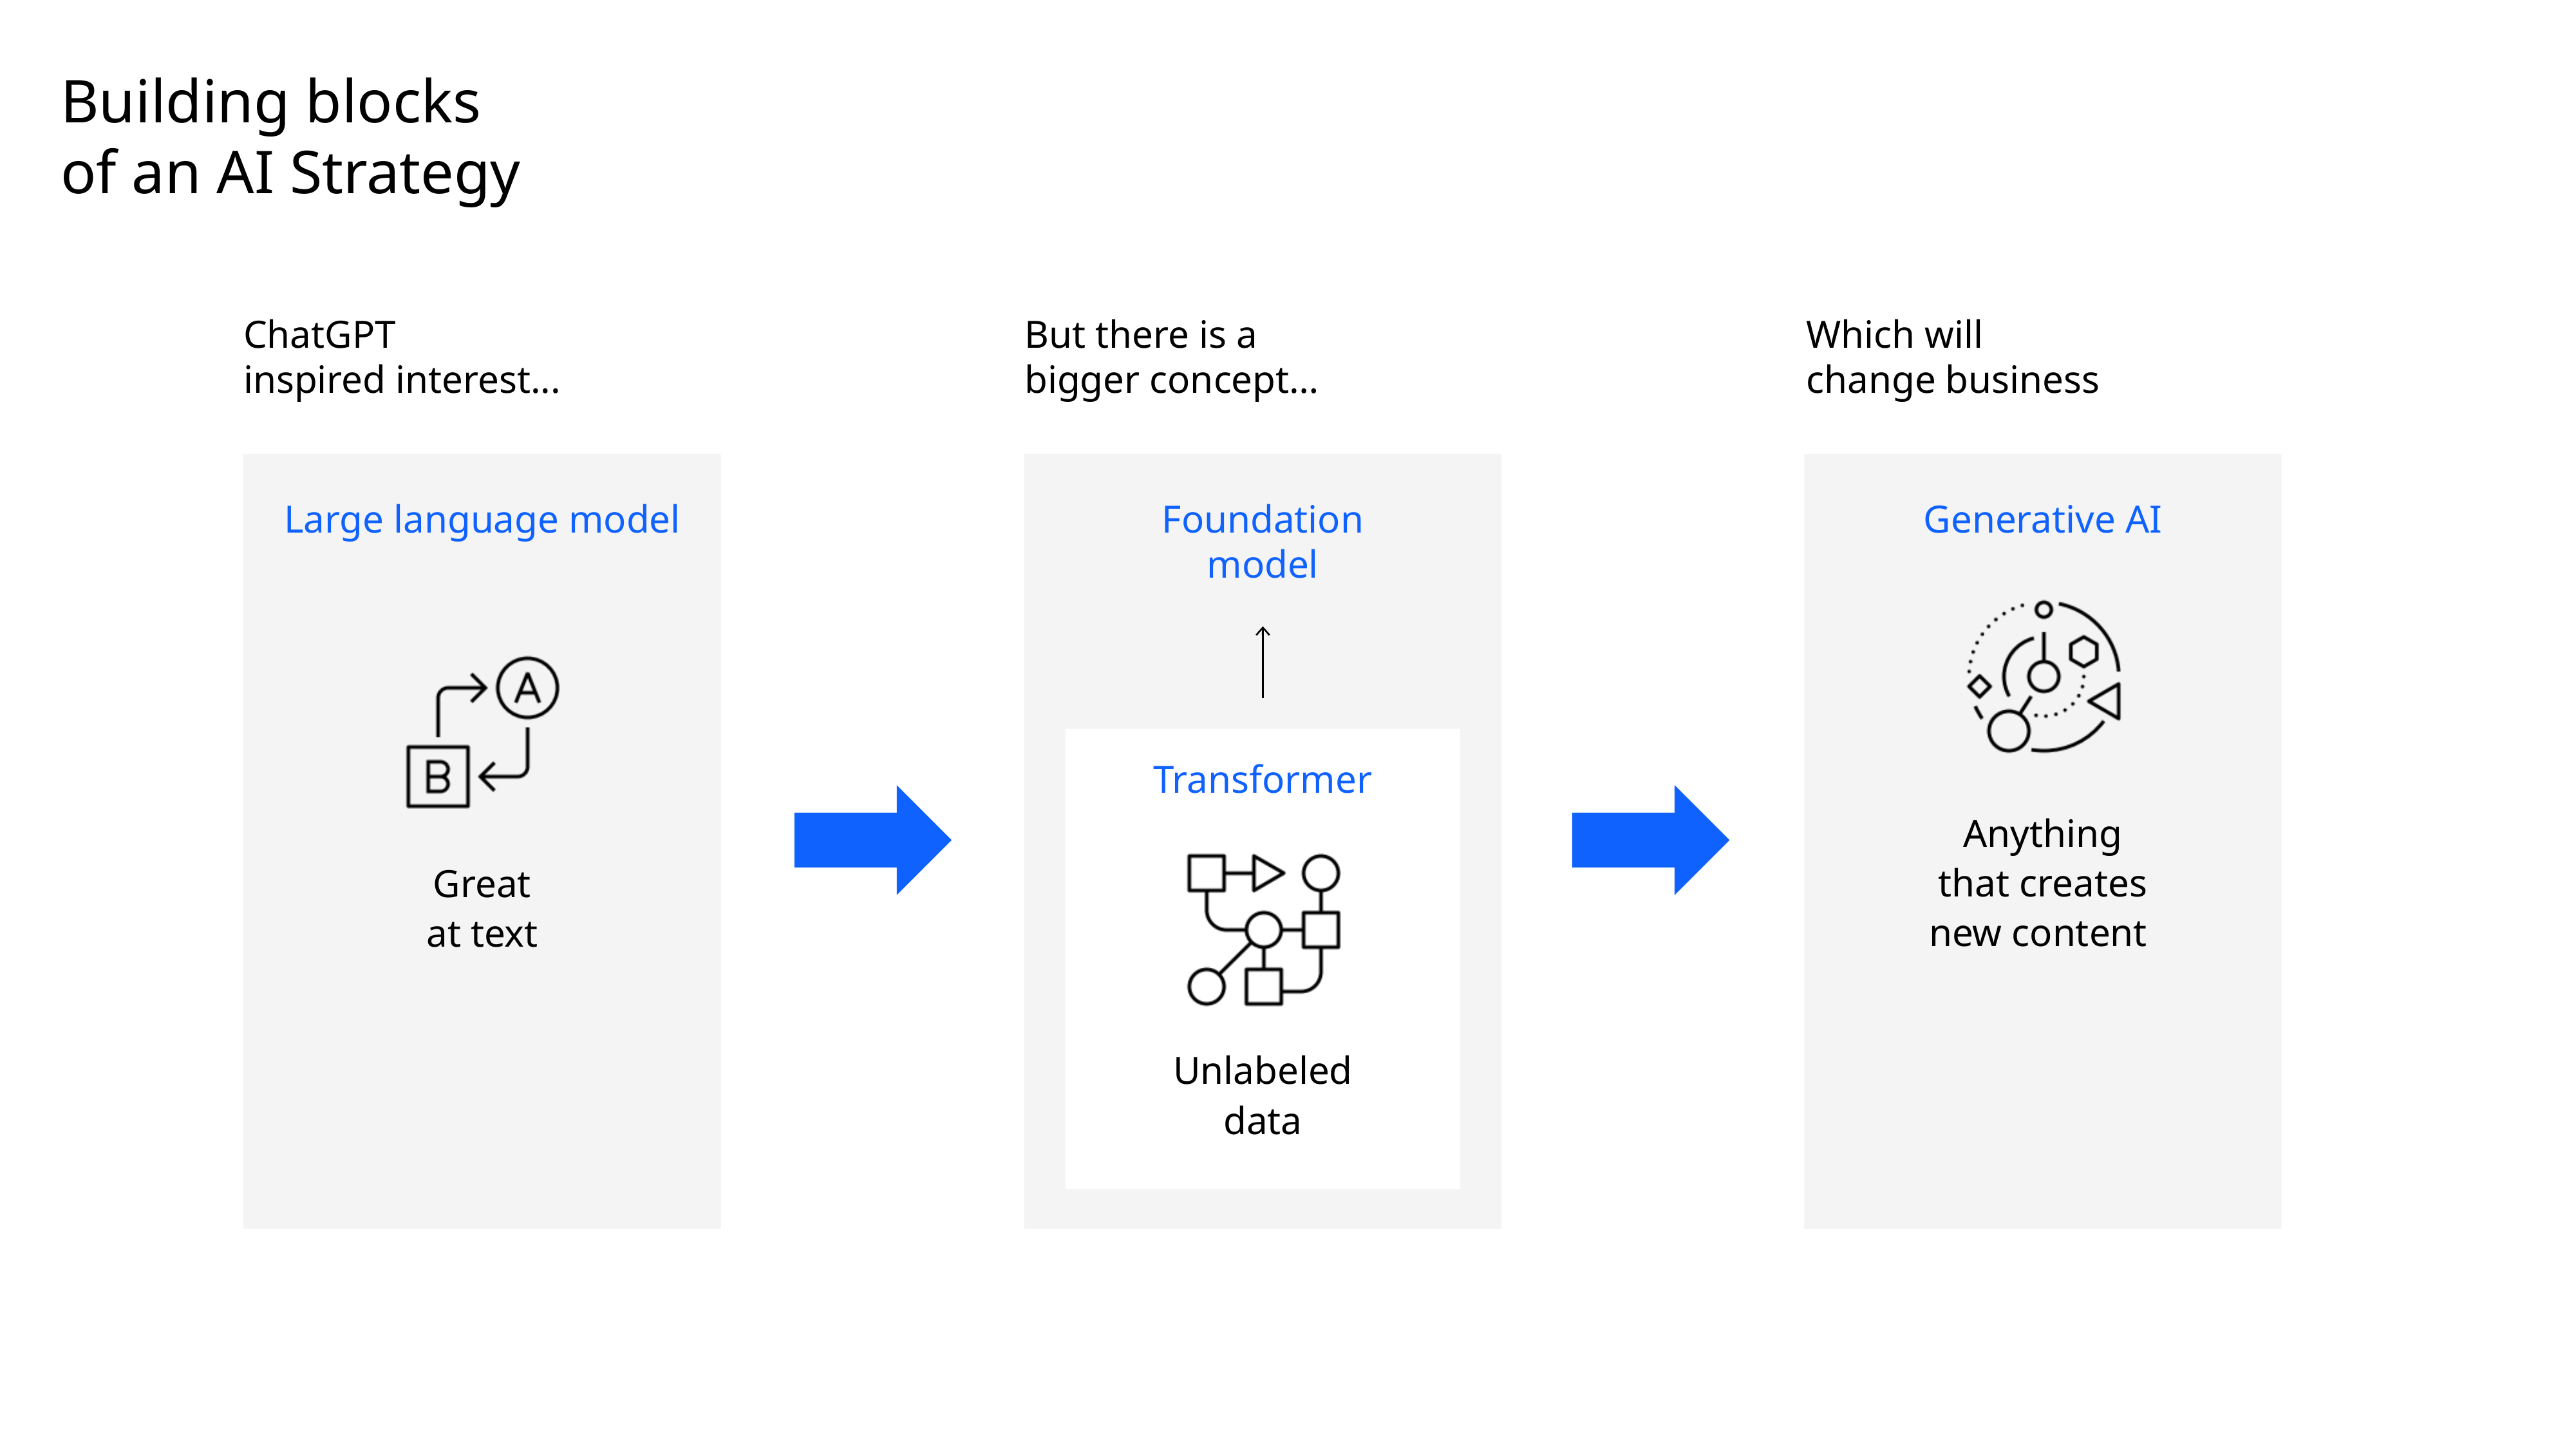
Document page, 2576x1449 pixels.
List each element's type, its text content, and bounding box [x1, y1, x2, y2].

text_box Building blocks of an AI Strategy [61, 63, 612, 232]
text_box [243, 310, 2282, 1229]
